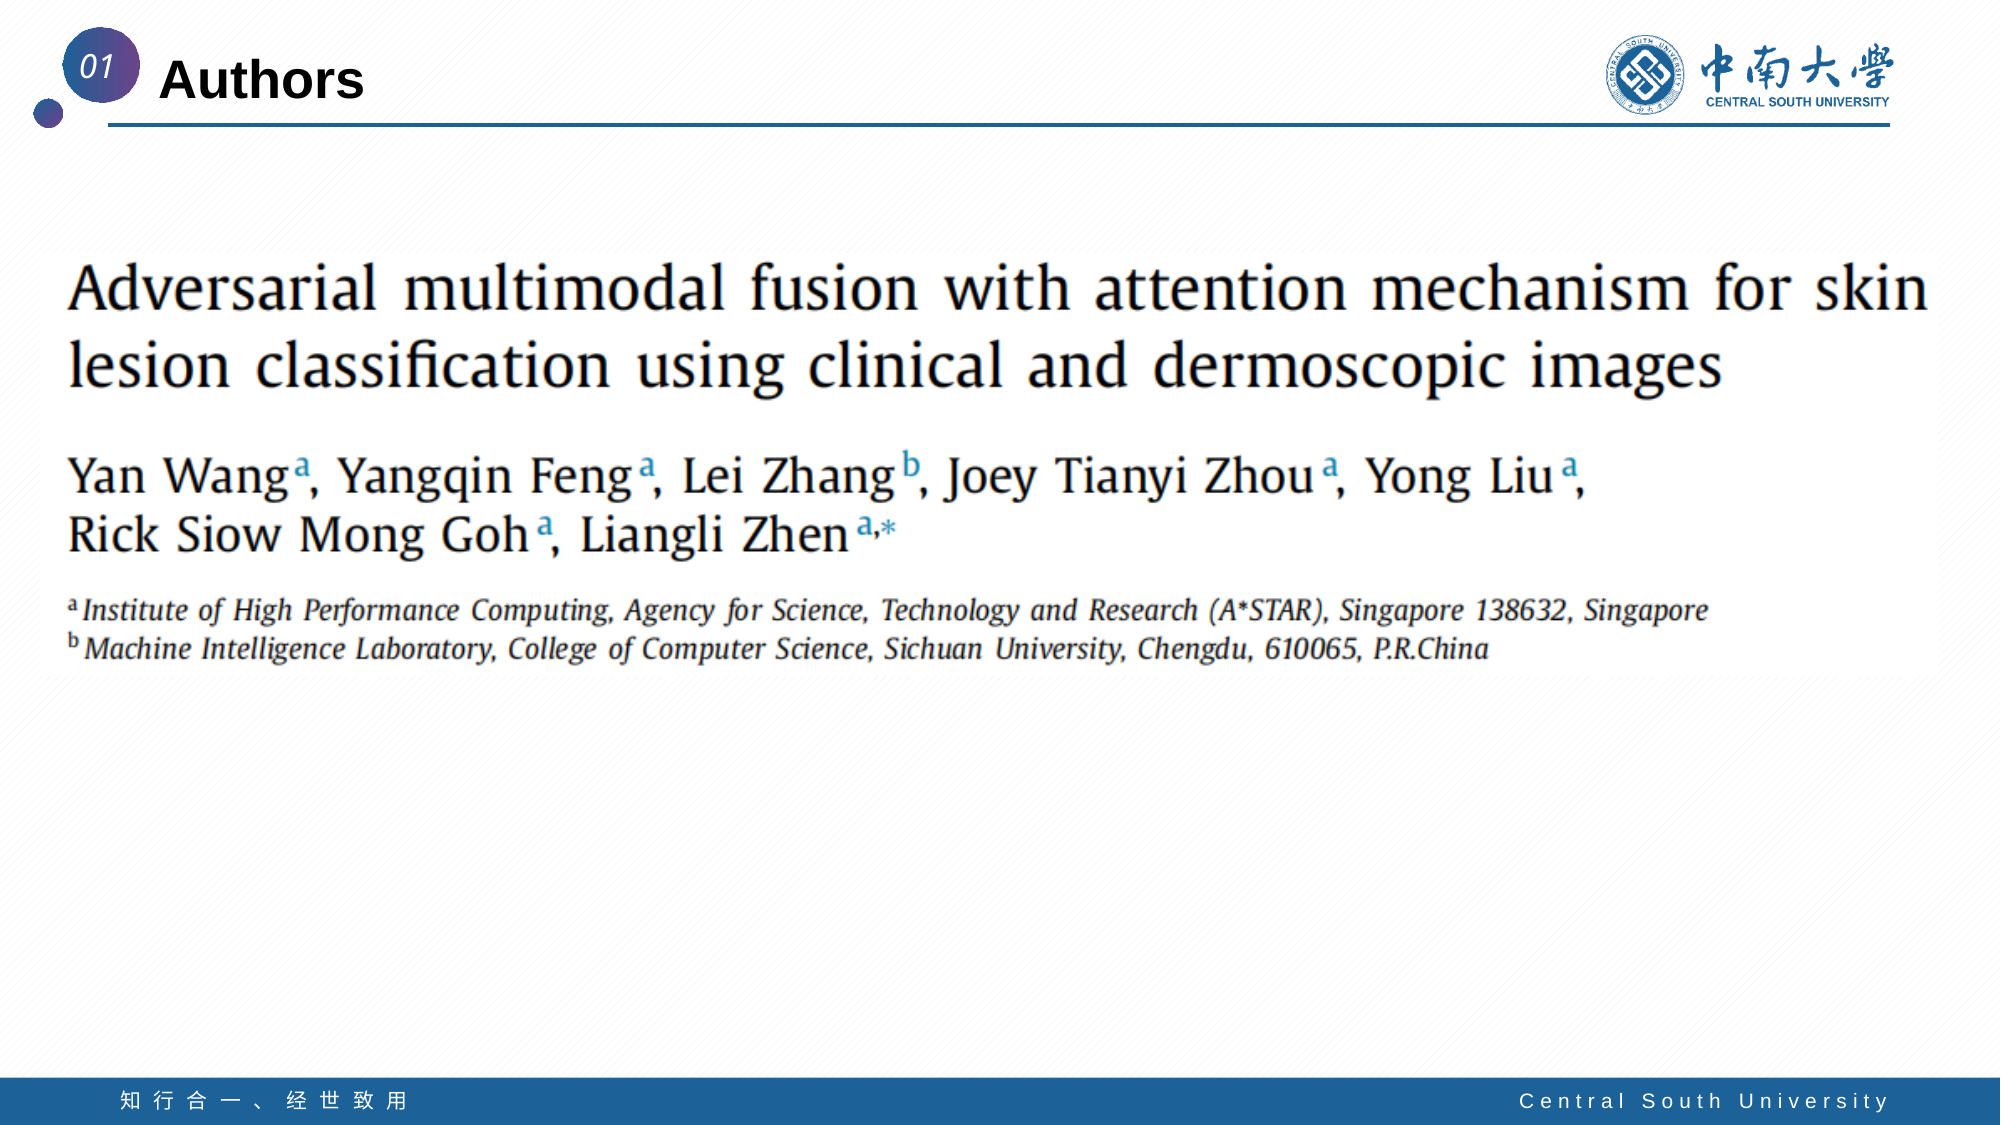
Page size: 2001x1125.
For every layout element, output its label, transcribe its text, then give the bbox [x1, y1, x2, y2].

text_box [33, 26, 153, 128]
picture [41, 253, 1938, 676]
text_box Authors [158, 0, 1050, 118]
text_box [0, 1077, 2000, 1125]
text_box Central South University [1504, 1080, 1902, 1120]
text_box 知行合一、经世致用 [105, 1080, 423, 1120]
picture [1595, 28, 1907, 121]
